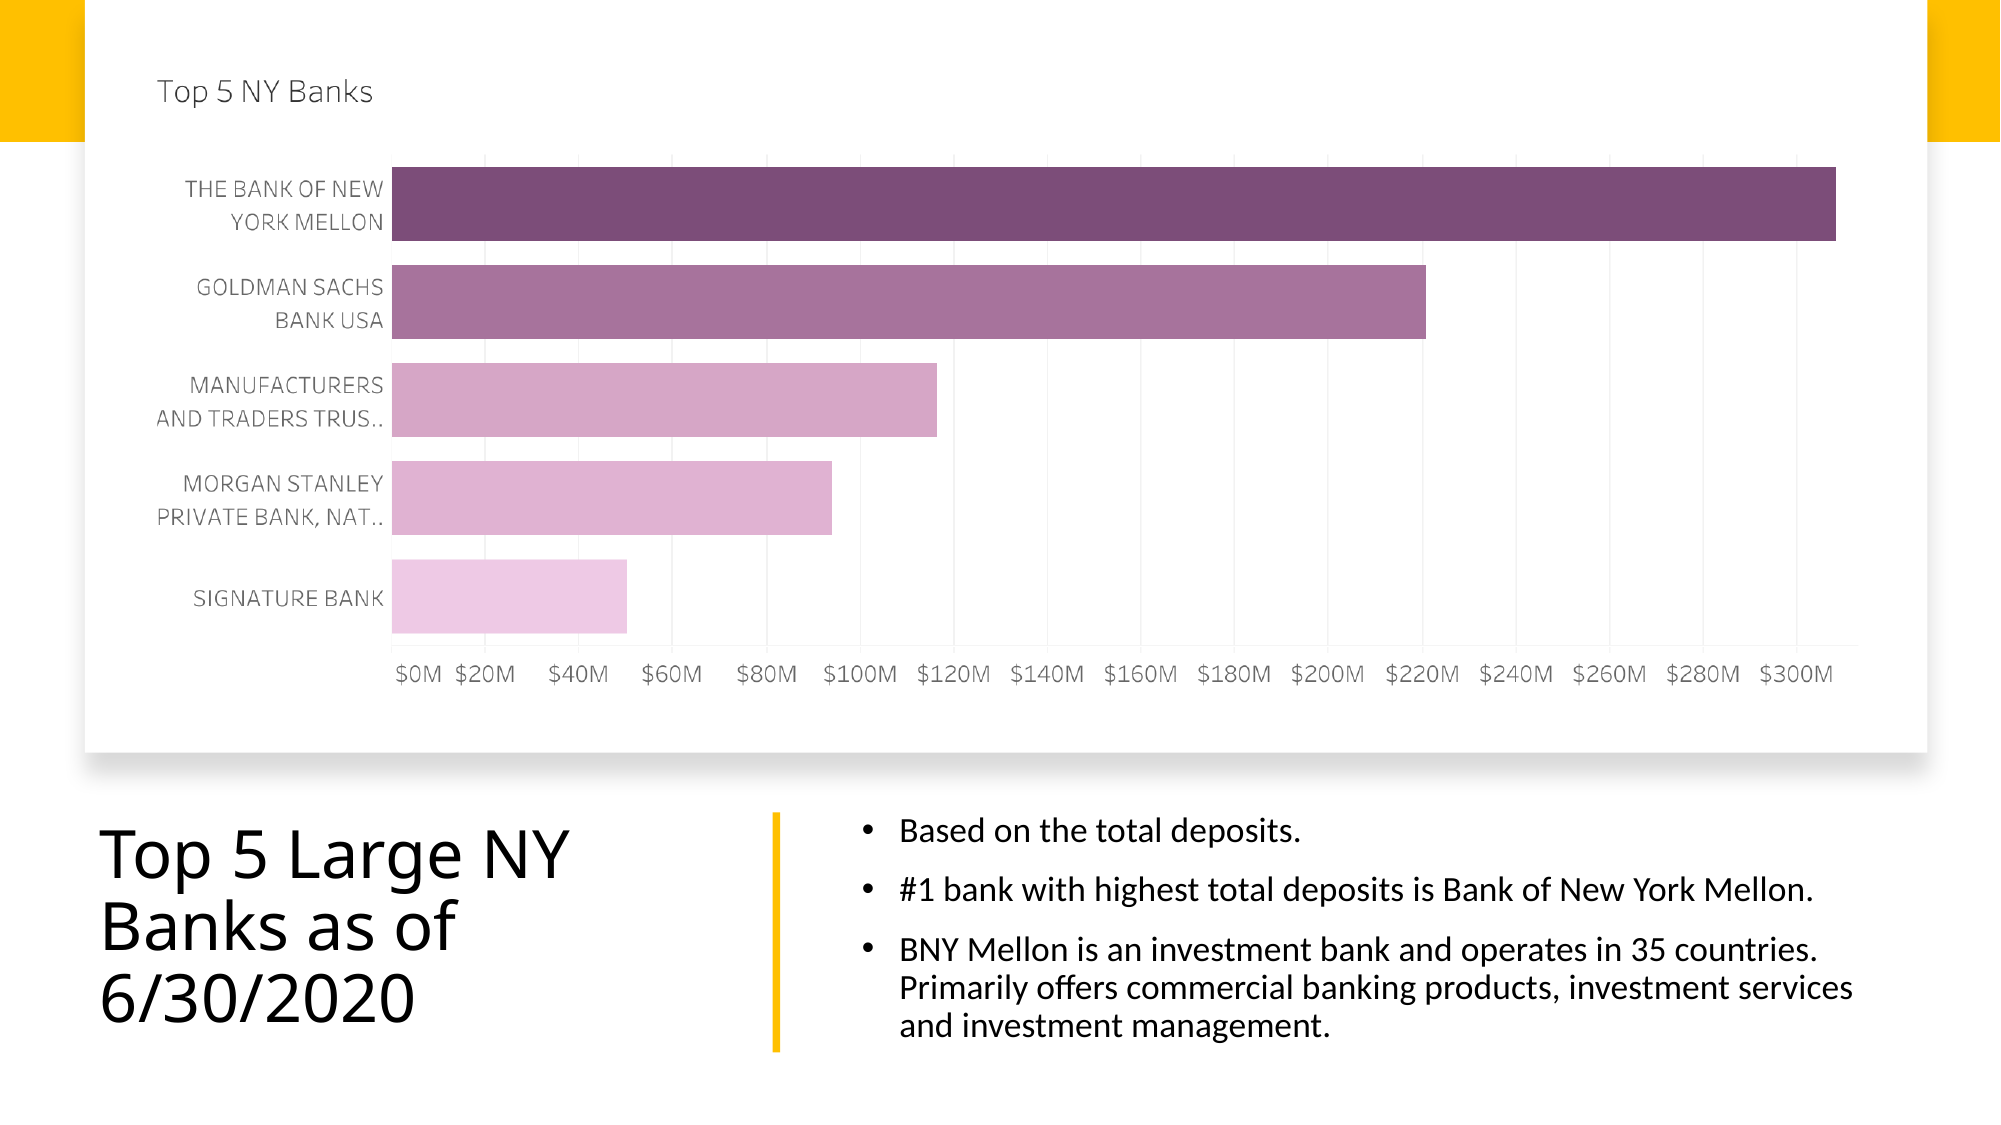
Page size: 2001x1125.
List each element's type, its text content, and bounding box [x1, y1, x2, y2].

text_box [772, 811, 781, 1053]
text_box [84, 0, 1928, 754]
picture [157, 59, 1859, 695]
text_box [0, 143, 2000, 1125]
text_box [0, 0, 84, 143]
text_box [1928, 0, 2000, 143]
title Top 5 Large NY Banks as of 6/30/2020 [84, 801, 721, 1057]
list Based on the total deposits. #1 bank with highest total deposits is Bank of New York Mellon. BNY Mellon is an investment bank and operates in 35 countries. Primarily offers commercial banking products, investment services and investment management. [846, 801, 1928, 1057]
